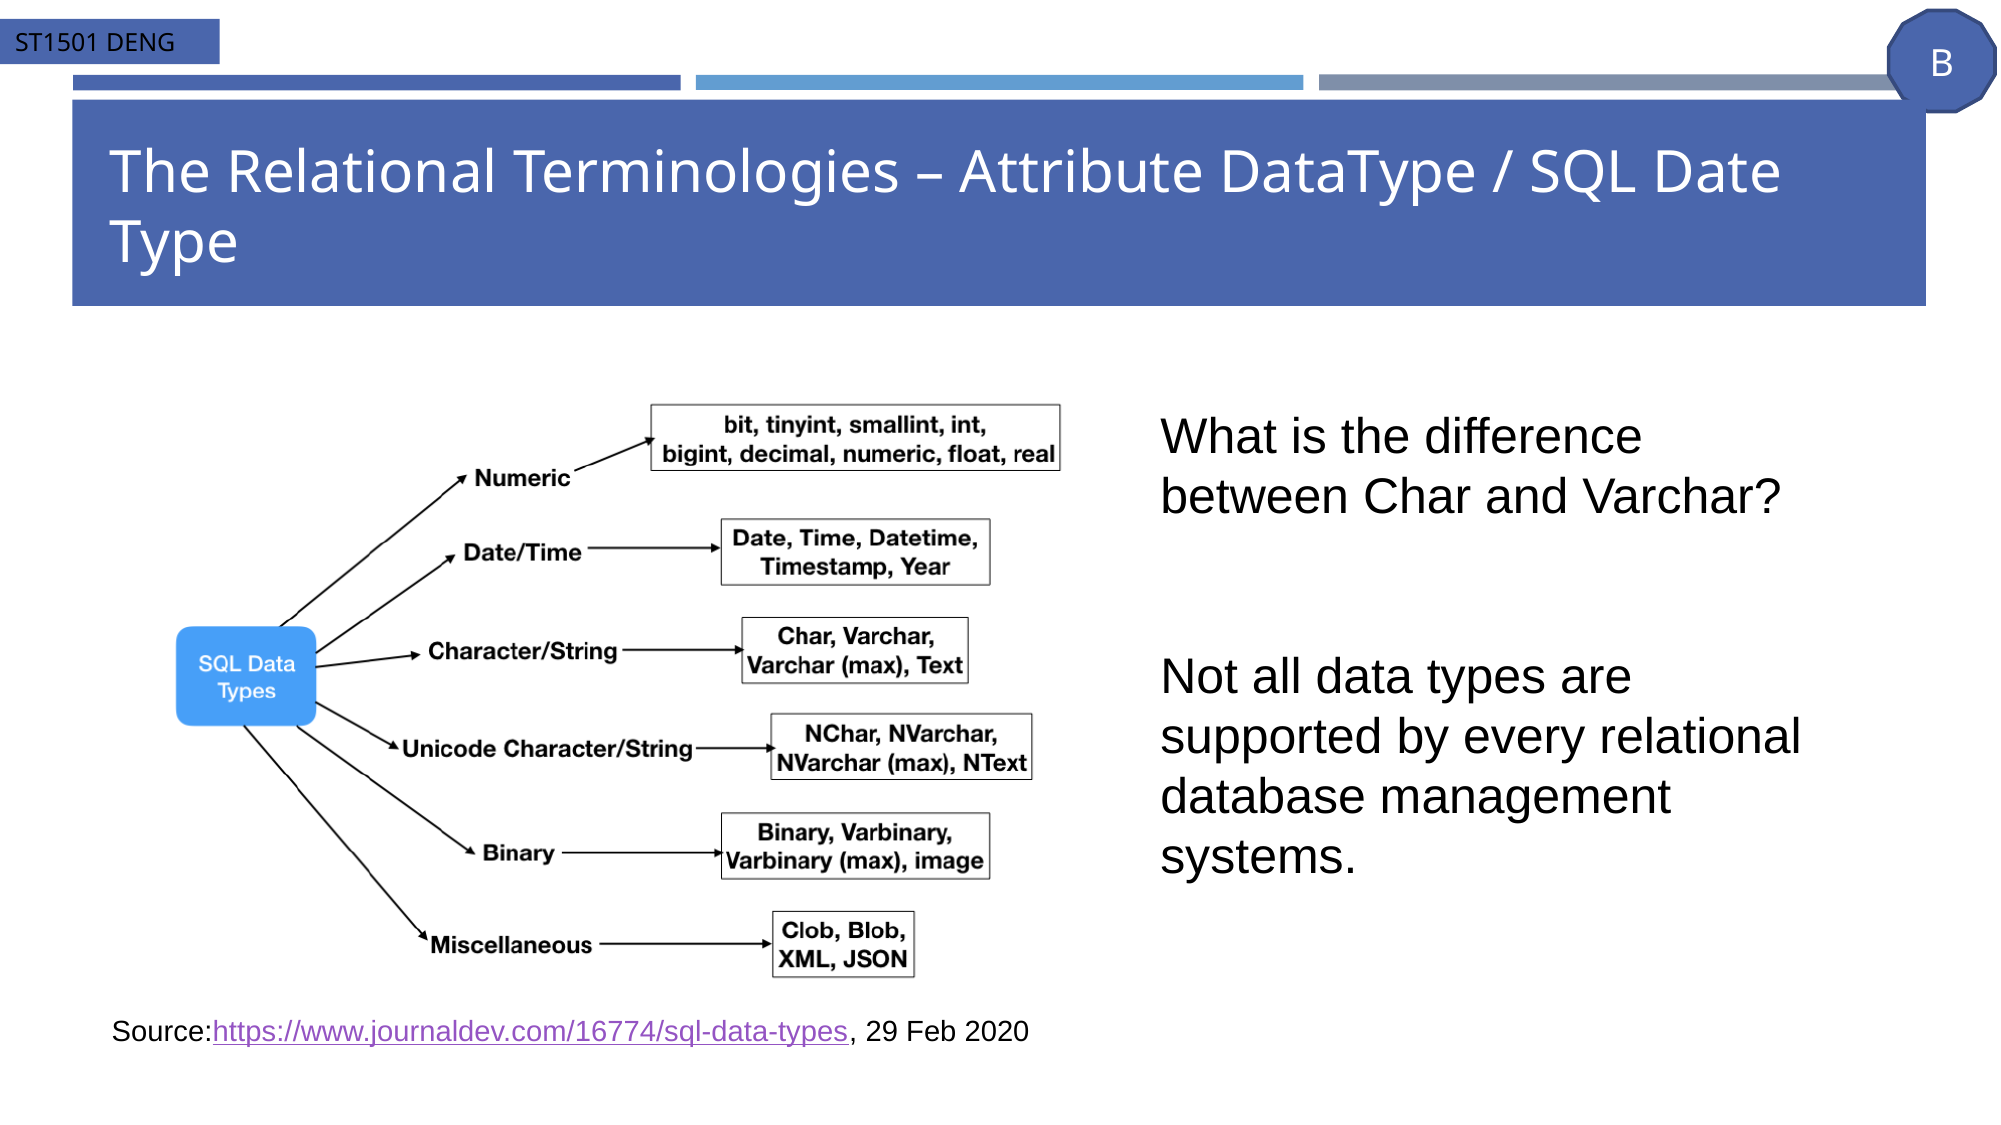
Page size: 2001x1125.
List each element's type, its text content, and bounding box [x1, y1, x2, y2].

picture [82, 367, 1160, 1006]
title The Relational Terminologies – Attribute DataType / SQL Date Type [94, 119, 1904, 282]
text_box What is the difference between Char and Varchar? Not all data types are supported by every relational database management systems. [1163, 396, 1859, 1005]
text_box Source:https://www.journaldev.com/16774/sql-data-types, 29 Feb 2020 [96, 1005, 1904, 1055]
